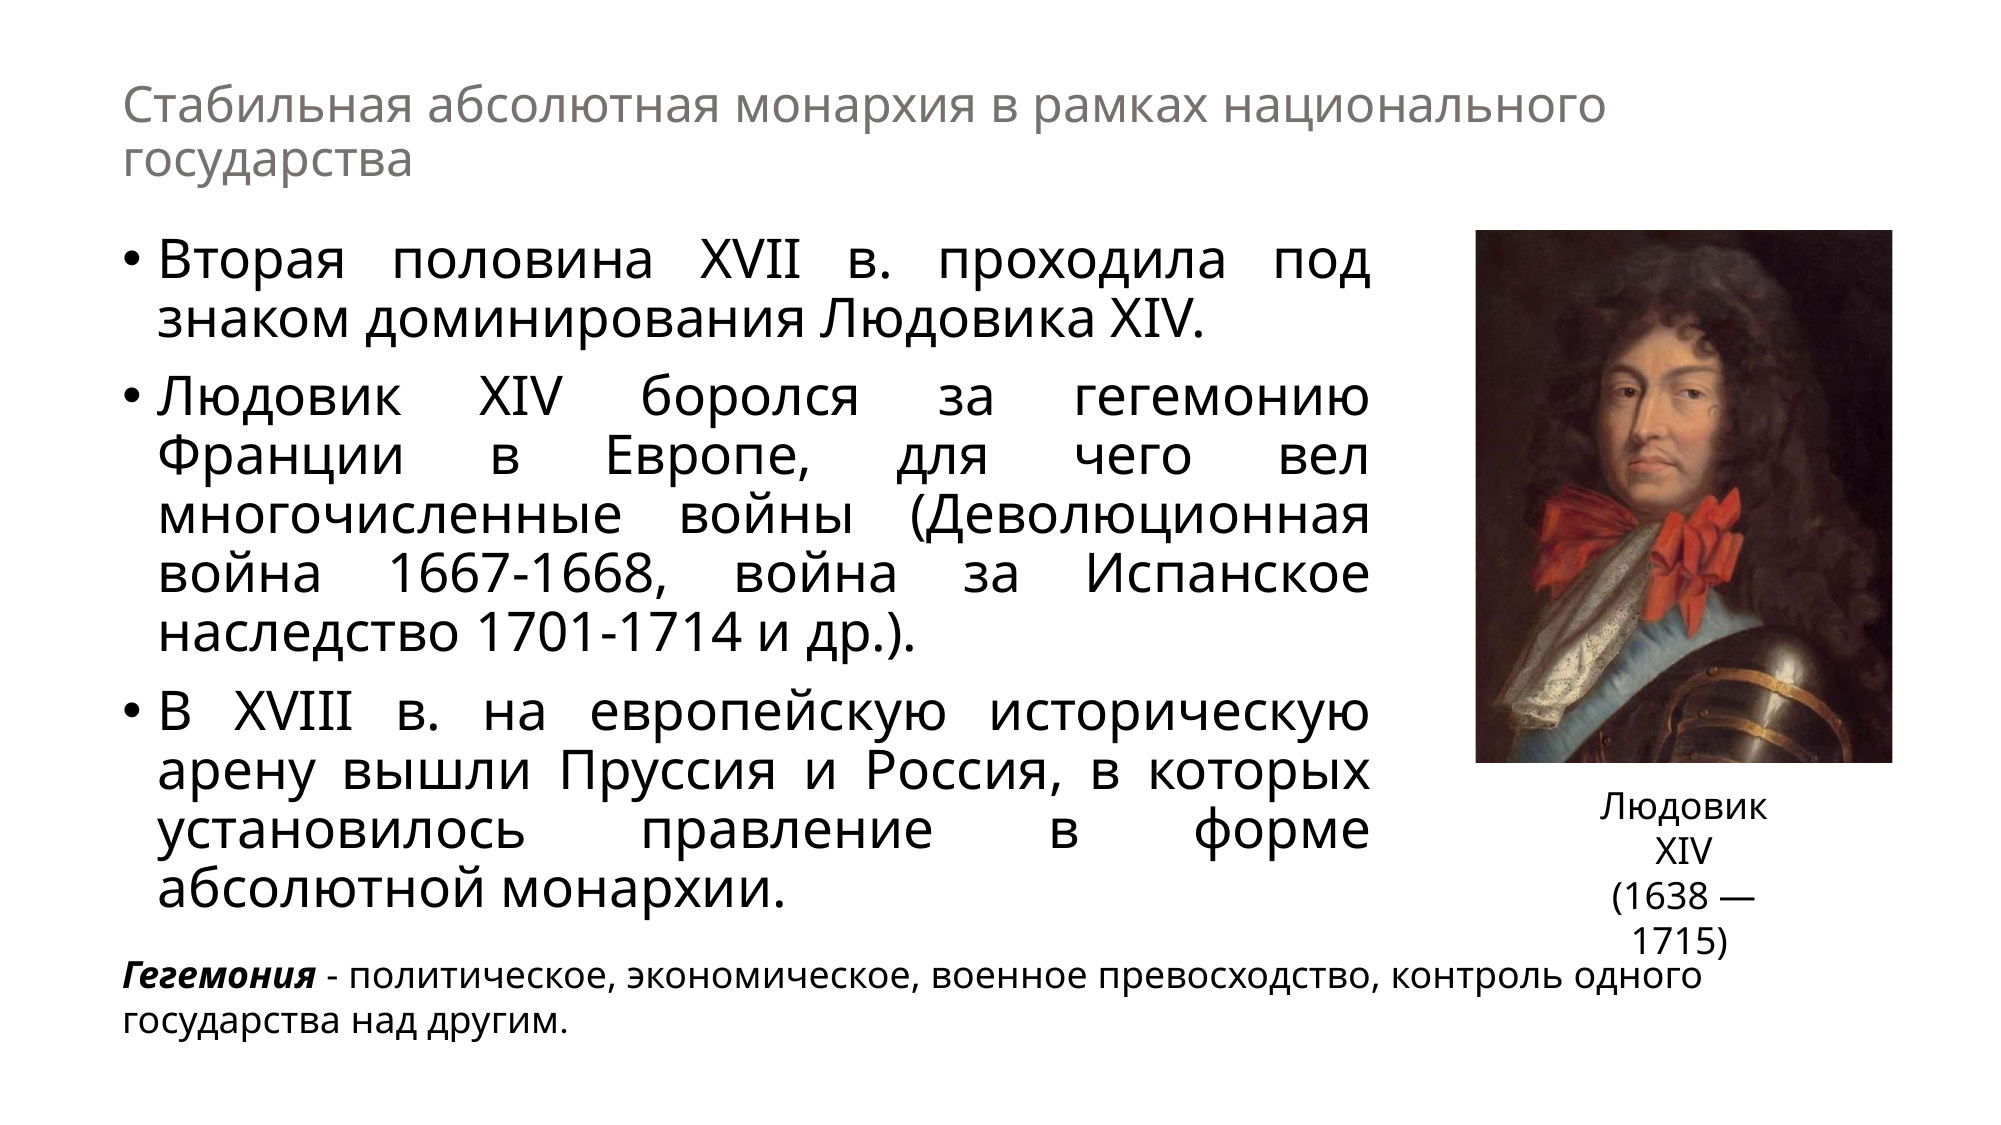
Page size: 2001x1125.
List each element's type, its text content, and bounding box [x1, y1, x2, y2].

text_box Людовик XIV (1638 —1715) [1555, 774, 1813, 943]
list Вторая половина XVII в. проходила под знаком доминирования Людовика XIV. Людовик XIV боролся за гегемонию Франции в Европе, для чего вел многочисленные войны (Деволюционная война 1667-1668, война за Испанское наследство 1701-1714 и др.). В XVIII в. на европейскую историческую арену вышли Пруссия и Россия, в которых установилось правление в форме абсолютной монархии. [107, 223, 1387, 931]
picture [1475, 229, 1893, 763]
text_box Гегемония - политическое, экономическое, военное превосходство, контроль одного государства над другим. [107, 943, 1893, 1049]
title Стабильная абсолютная монархия в рамках национального государства [107, 24, 1893, 242]
